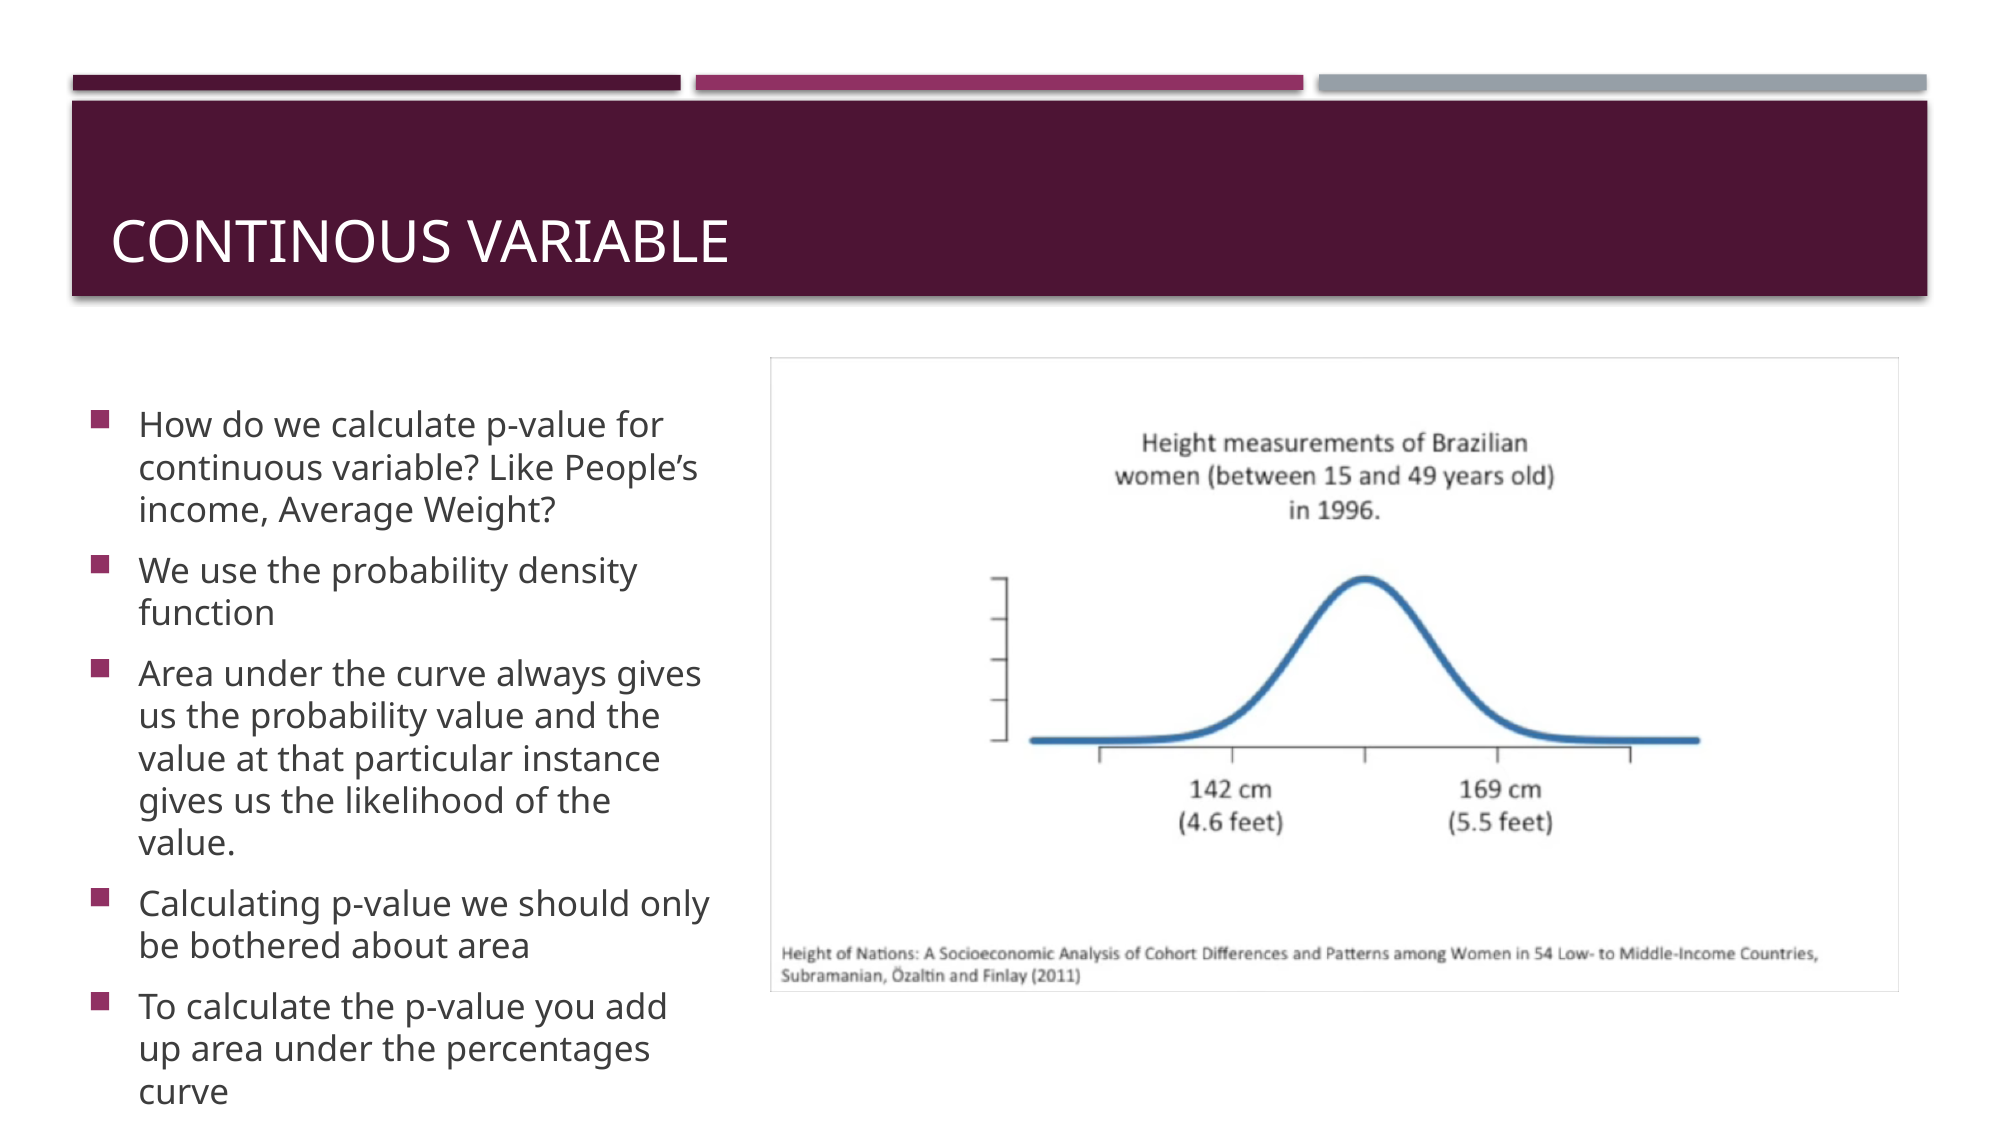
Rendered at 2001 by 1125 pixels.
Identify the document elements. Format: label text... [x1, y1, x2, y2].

picture [769, 357, 1899, 993]
title Continous variable [95, 115, 1905, 282]
list How do we calculate p-value for continuous variable? Like People’s income, Average Weight? We use the probability density function Area under the curve always gives us the probability value and the value at that particular instance gives us the likelihood of the value. Calculating p-value we should only be bothered about area To calculate the p-value you add up area under the percentages curve [72, 395, 730, 1125]
